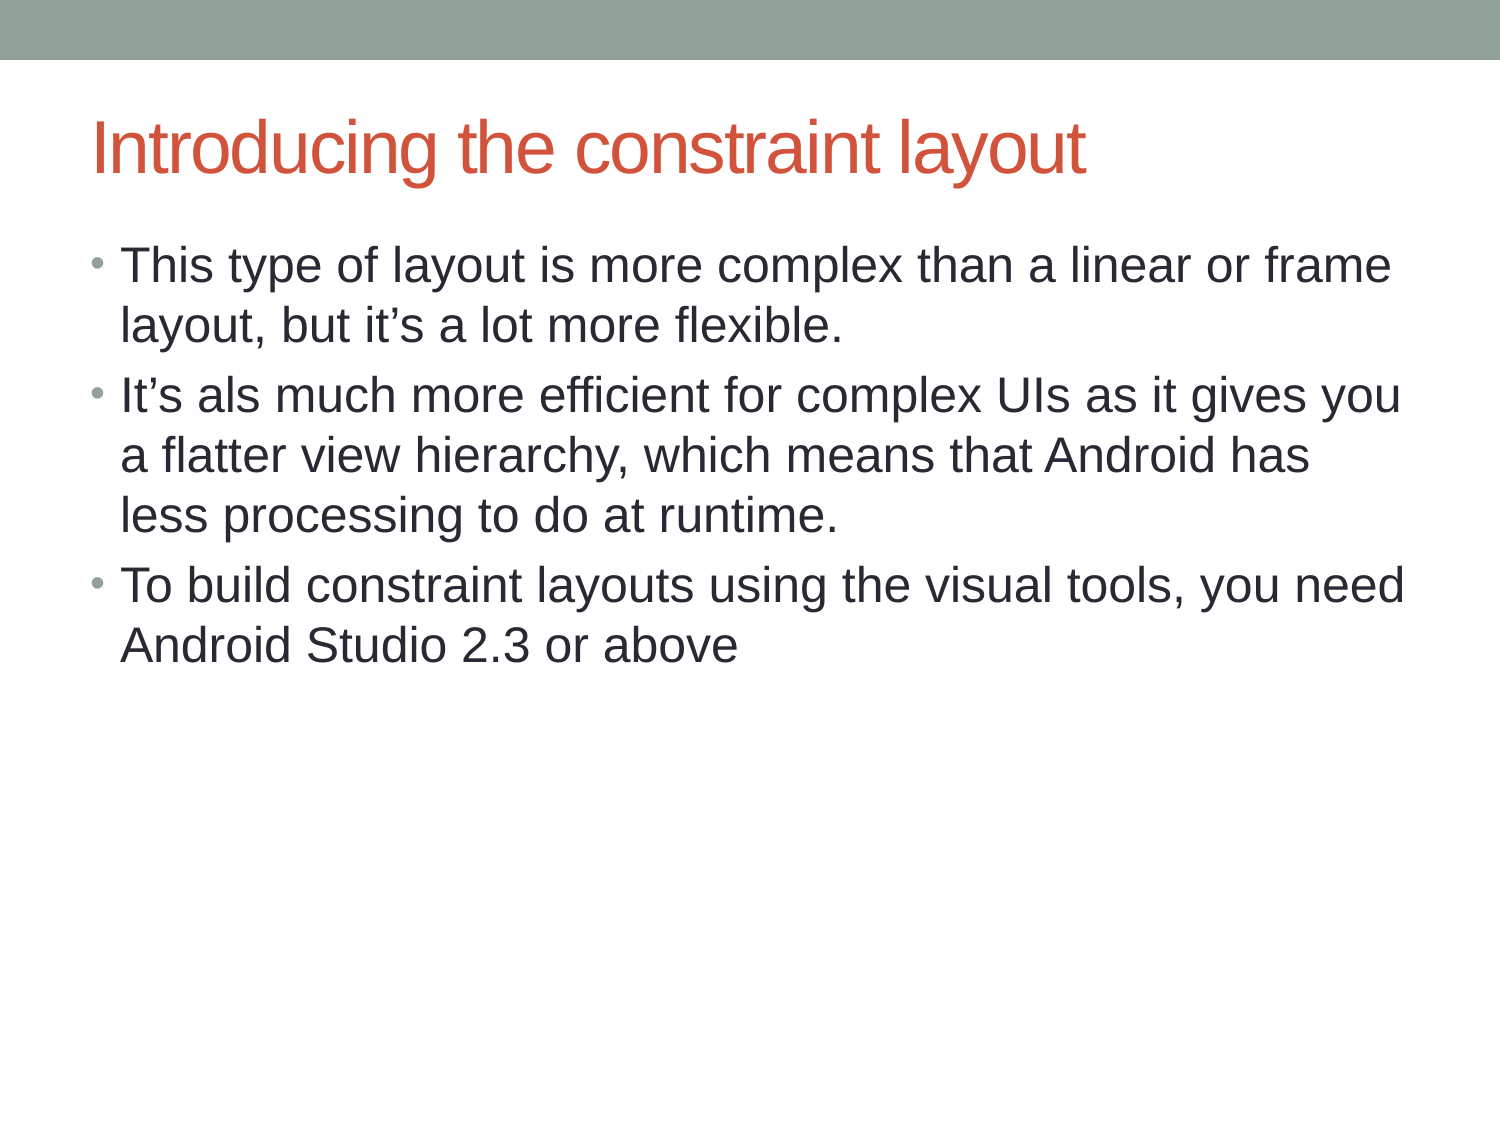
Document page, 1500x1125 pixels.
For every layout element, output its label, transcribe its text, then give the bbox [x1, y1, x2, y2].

list This type of layout is more complex than a linear or frame layout, but it’s a lot more flexible. It’s als much more efficient for complex UIs as it gives you a flatter view hierarchy, which means that Android has less processing to do at runtime. To build constraint layouts using the visual tools, you need Android Studio 2.3 or above [75, 224, 1425, 1063]
title Introducing the constraint layout [75, 87, 1425, 200]
